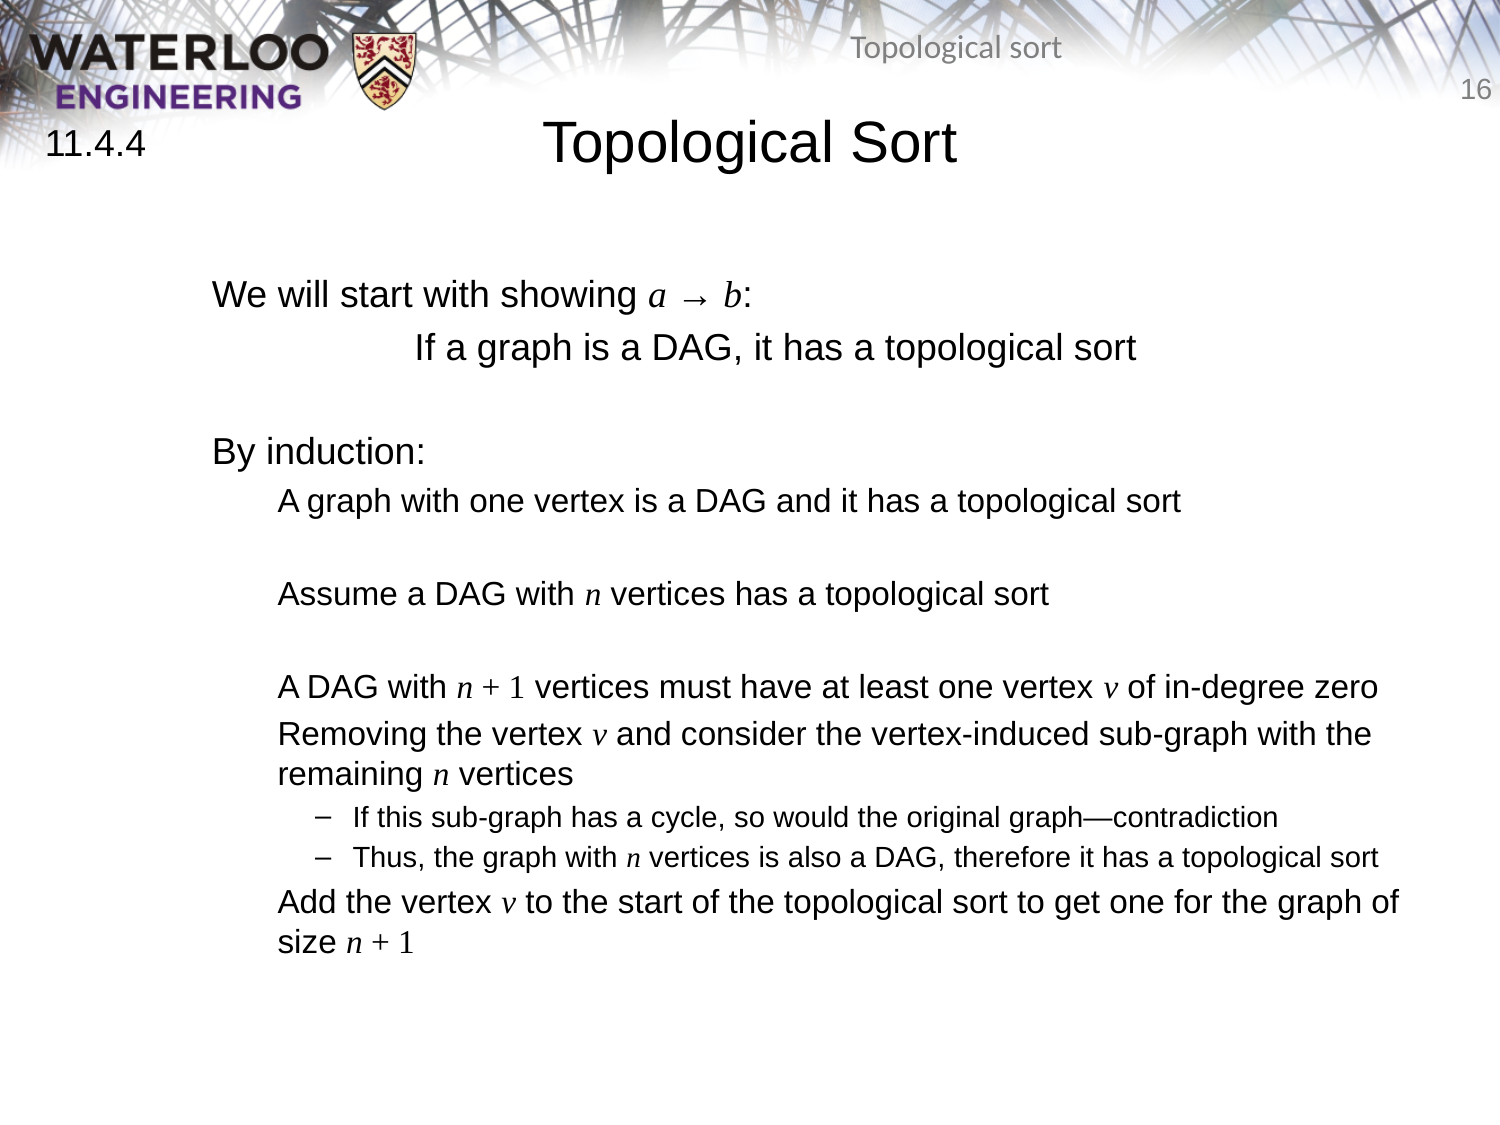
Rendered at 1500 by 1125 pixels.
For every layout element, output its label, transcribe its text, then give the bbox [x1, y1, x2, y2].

title Topological Sort [74, 44, 1426, 233]
text_box 11.4.4 [30, 111, 162, 172]
list We will start with showing a → b: If a graph is a DAG, it has a topological sort By induction: A graph with one vertex is a DAG and it has a topological sort Assume a DAG with n vertices has a topological sort A DAG with n + 1 vertices must have at least one vertex v of in-degree zero Removing the vertex v and consider the vertex-induced sub-graph with the remaining n vertices If this sub-graph has a cycle, so would the original graph—contradiction Thus, the graph with n vertices is also a DAG, therefore it has a topological sort Add the vertex v to the start of the topological sort to get one for the graph of size n + 1 [74, 262, 1426, 1006]
picture [0, 0, 1500, 1125]
